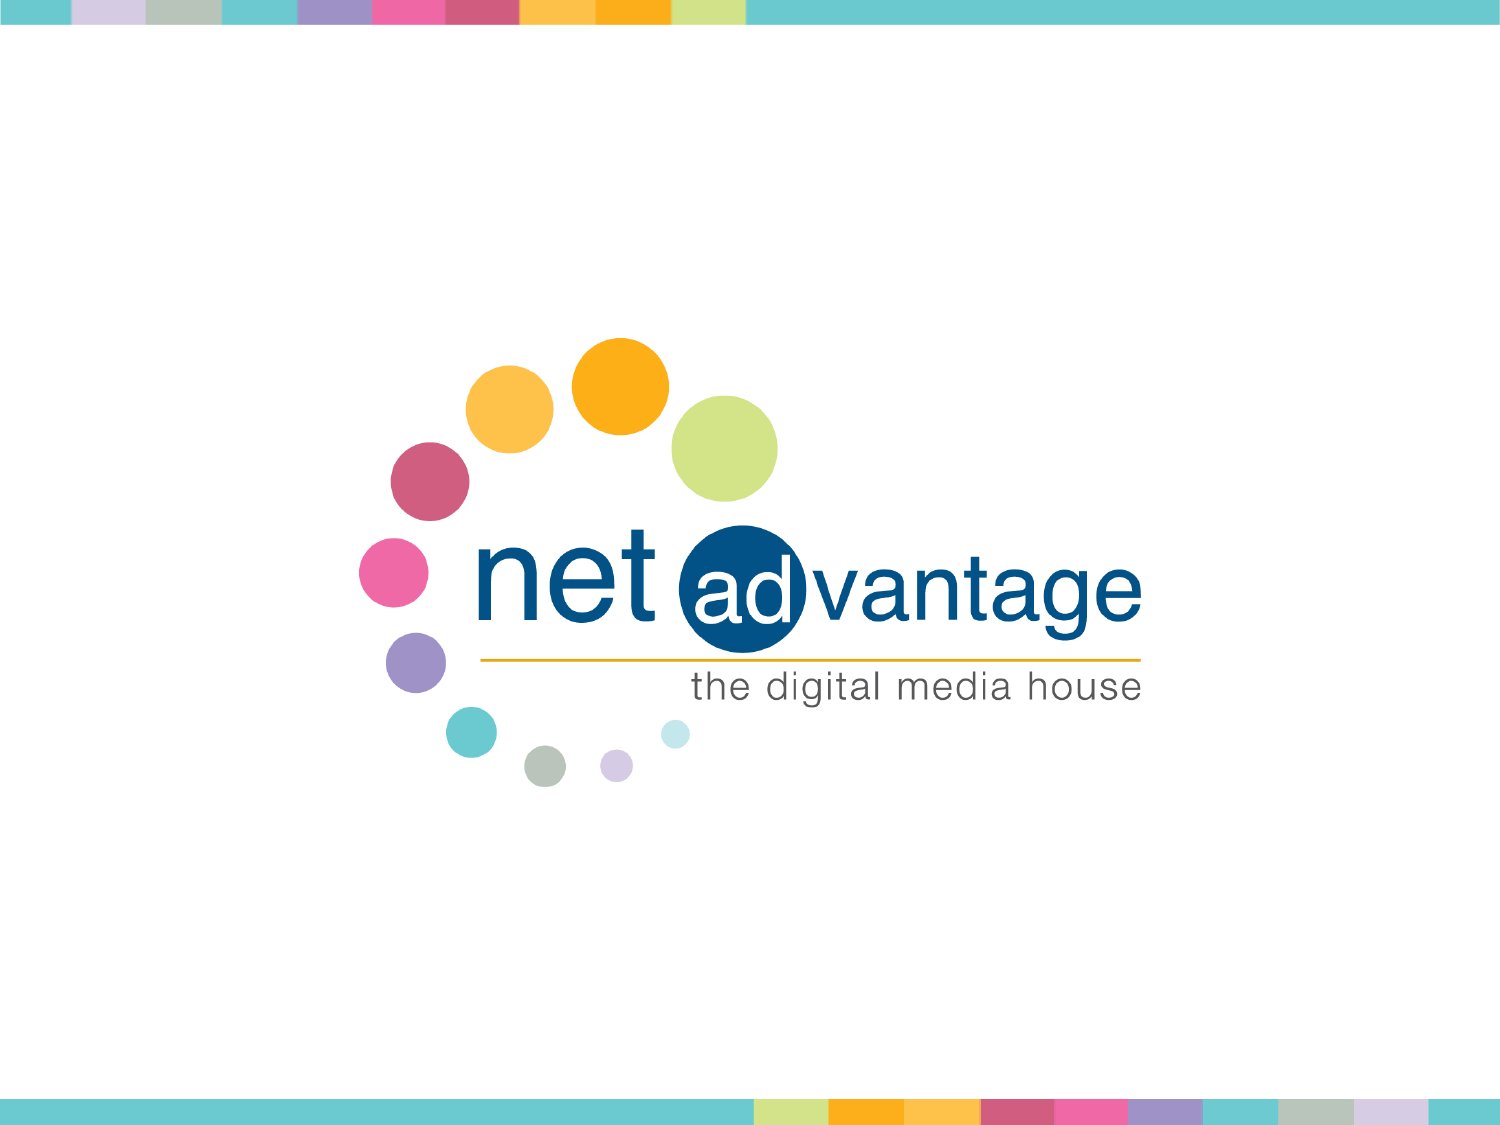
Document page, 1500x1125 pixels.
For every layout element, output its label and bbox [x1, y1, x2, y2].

picture [0, 0, 1500, 26]
picture [0, 1099, 1500, 1125]
picture [359, 338, 1141, 787]
